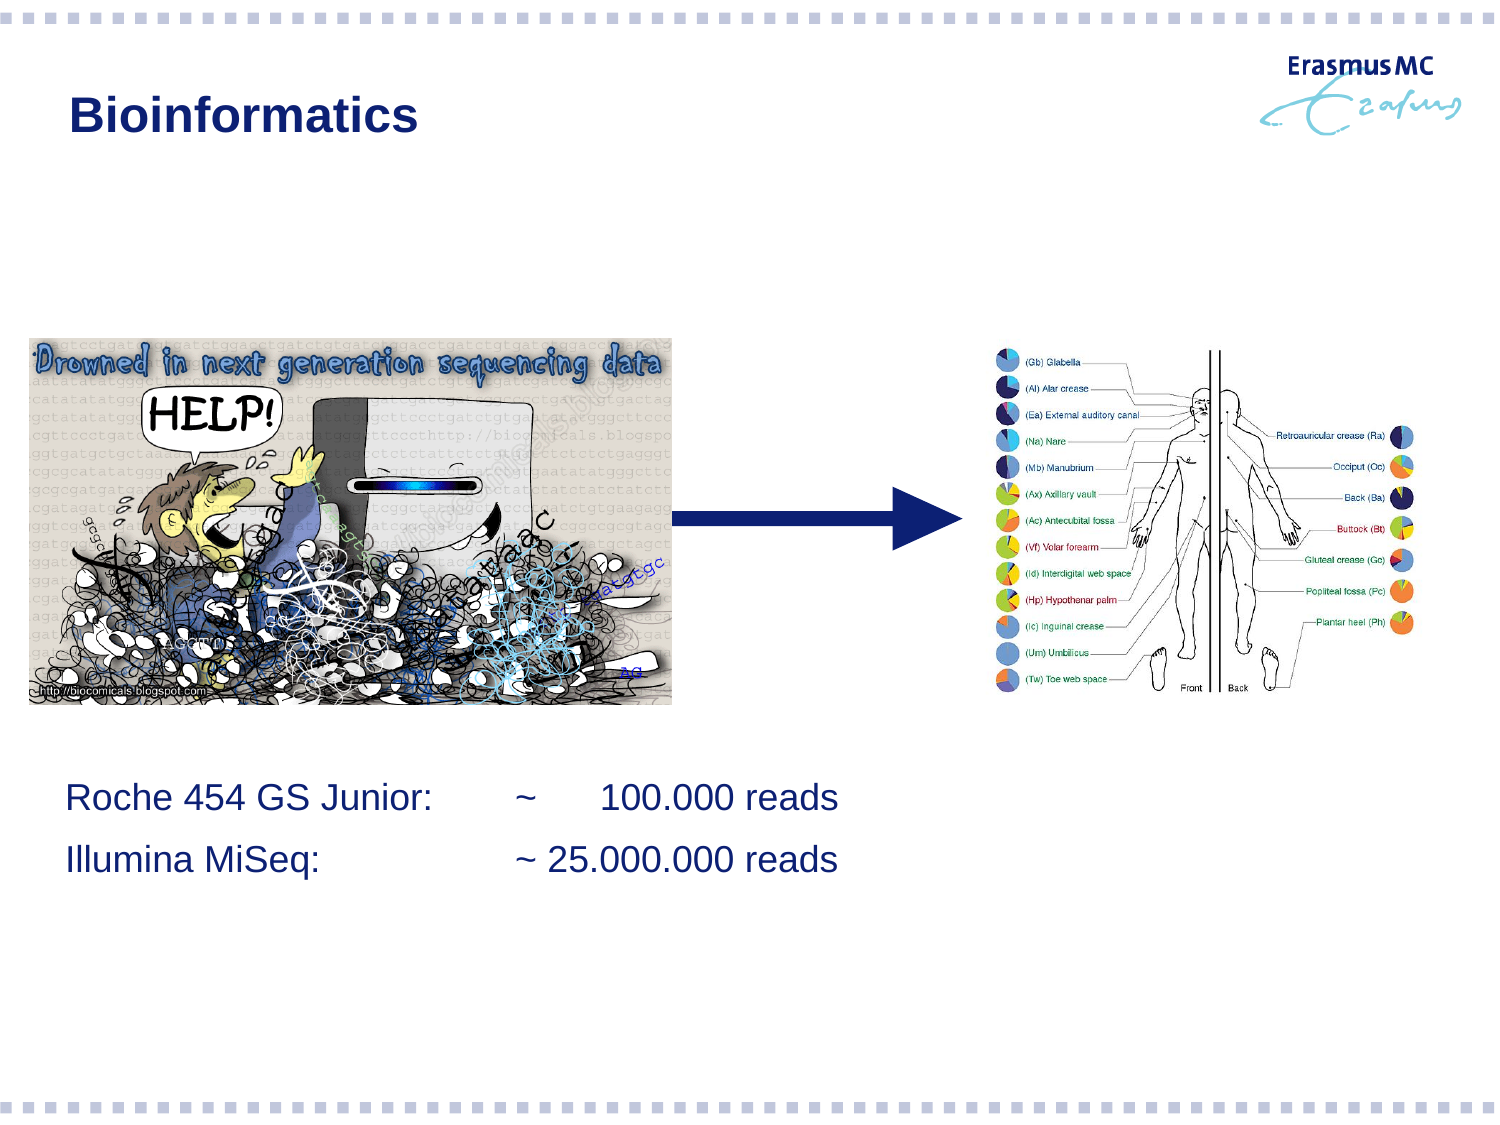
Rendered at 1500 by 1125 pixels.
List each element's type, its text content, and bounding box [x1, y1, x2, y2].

title Bioinformatics [53, 50, 1238, 150]
picture [0, 0, 1500, 1125]
text_box [676, 486, 963, 551]
list Roche 454 GS Junior: ~ 100.000 reads Illumina MiSeq: ~ 25.000.000 reads [50, 704, 1450, 1125]
